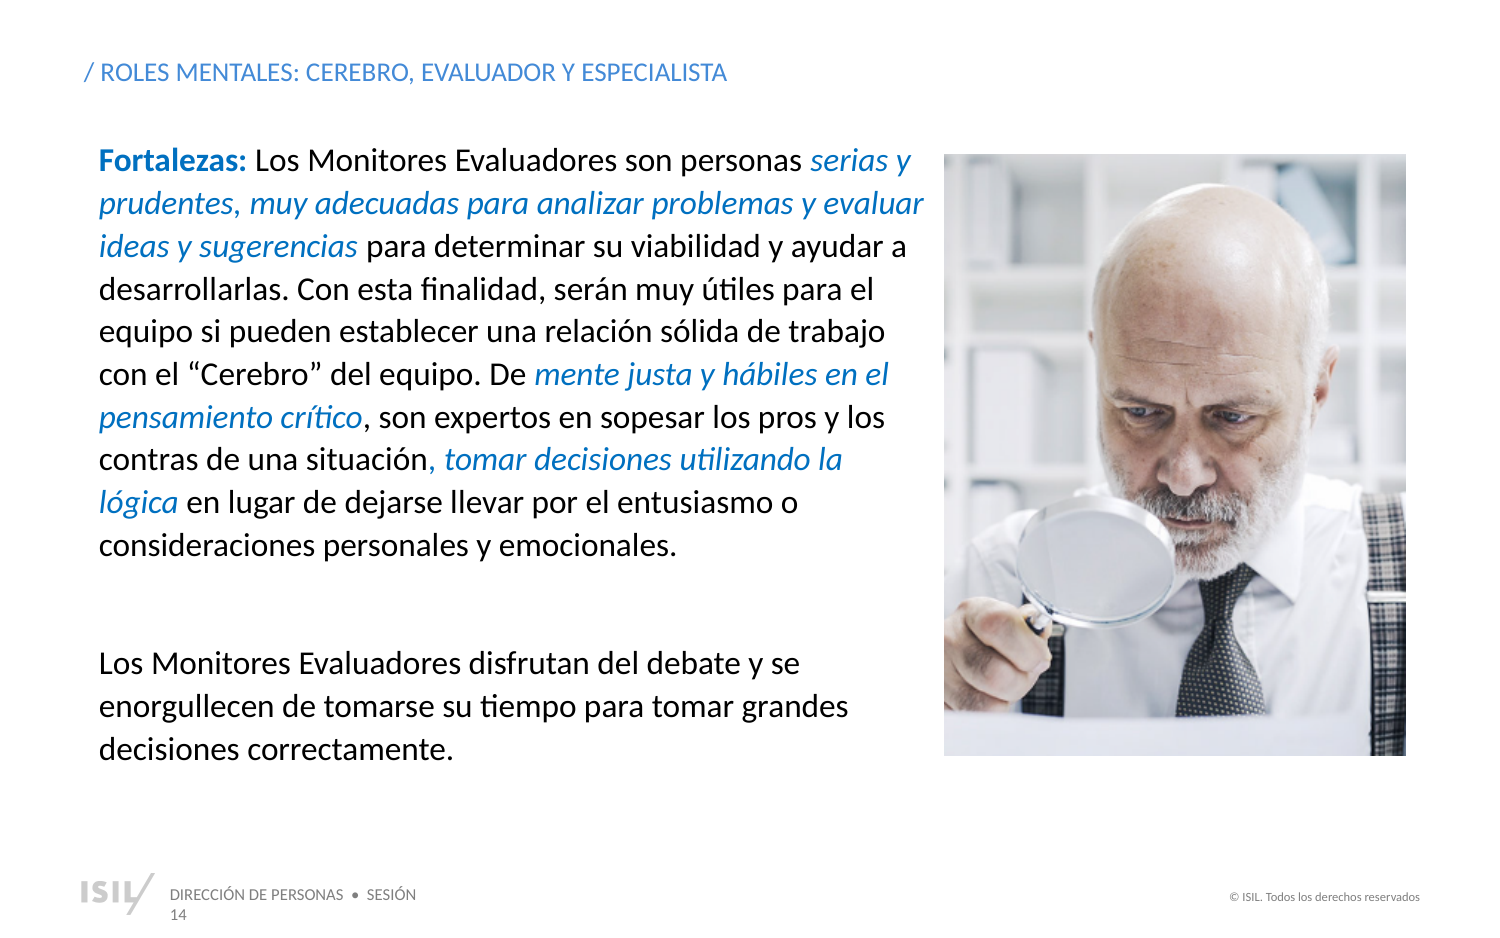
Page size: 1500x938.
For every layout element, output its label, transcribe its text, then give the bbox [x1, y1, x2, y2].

text_box / ROLES MENTALES: CEREBRO, EVALUADOR Y ESPECIALISTA [83, 54, 923, 87]
picture [943, 154, 1406, 756]
text_box Fortalezas: Los Monitores Evaluadores son personas serias y prudentes, muy adecuadas para analizar problemas y evaluar ideas y sugerencias para determinar su viabilidad y ayudar a desarrollarlas. Con esta finalidad, serán muy útiles para el equipo si pueden establecer una relación sólida de trabajo con el “Cerebro” del equipo. De mente justa y hábiles en el pensamiento crítico, son expertos en sopesar los pros y los contras de una situación, tomar decisiones utilizando la lógica en lugar de dejarse llevar por el entusiasmo o consideraciones personales y emocionales. Los Monitores Evaluadores disfrutan del debate y se enorgullecen de tomarse su tiempo para tomar grandes decisiones correctamente. [83, 128, 945, 775]
